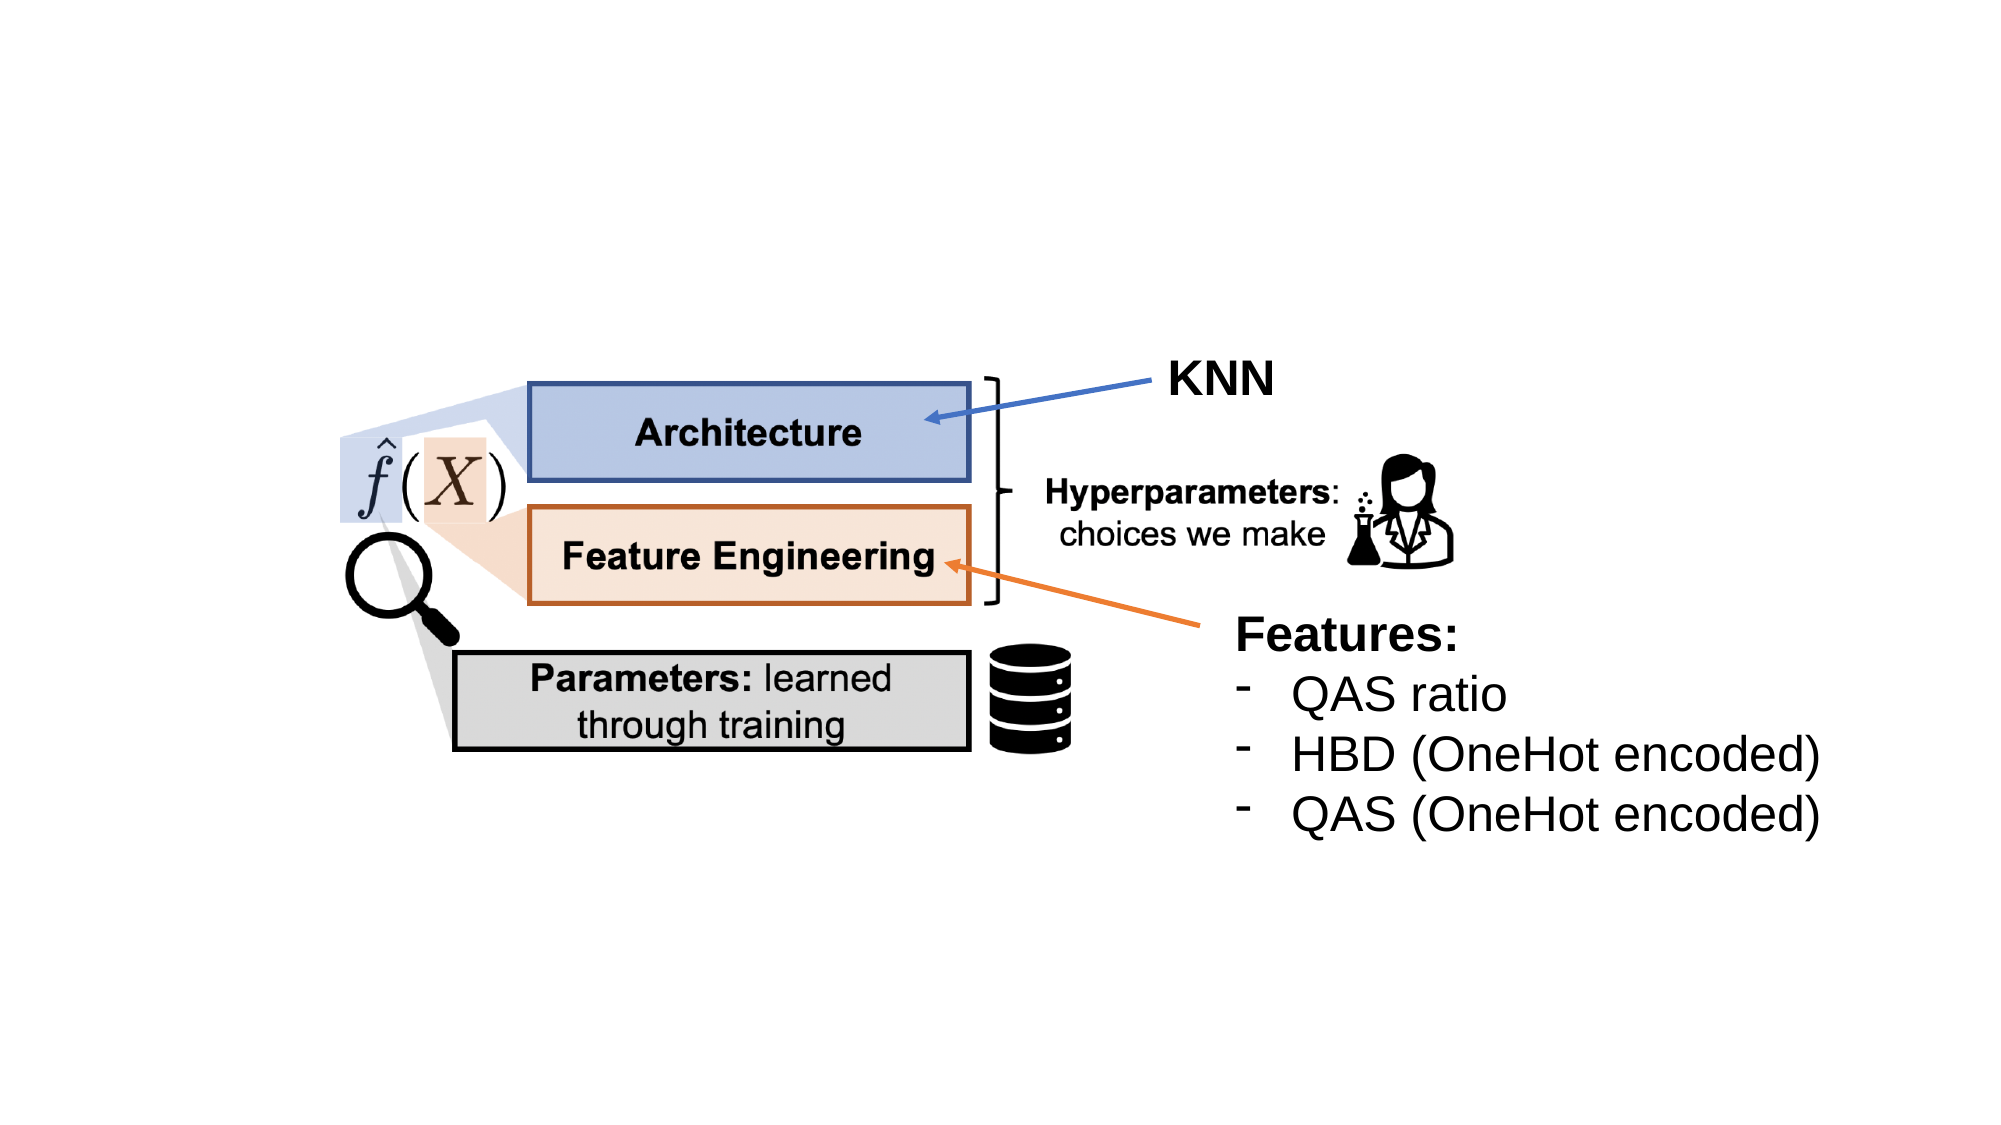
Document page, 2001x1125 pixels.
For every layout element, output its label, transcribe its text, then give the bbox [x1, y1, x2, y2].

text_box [923, 379, 1152, 420]
text_box Features: QAS ratio HBD (OneHot encoded) QAS (OneHot encoded) [1220, 594, 1862, 909]
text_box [943, 562, 1200, 626]
picture [0, 338, 1764, 787]
